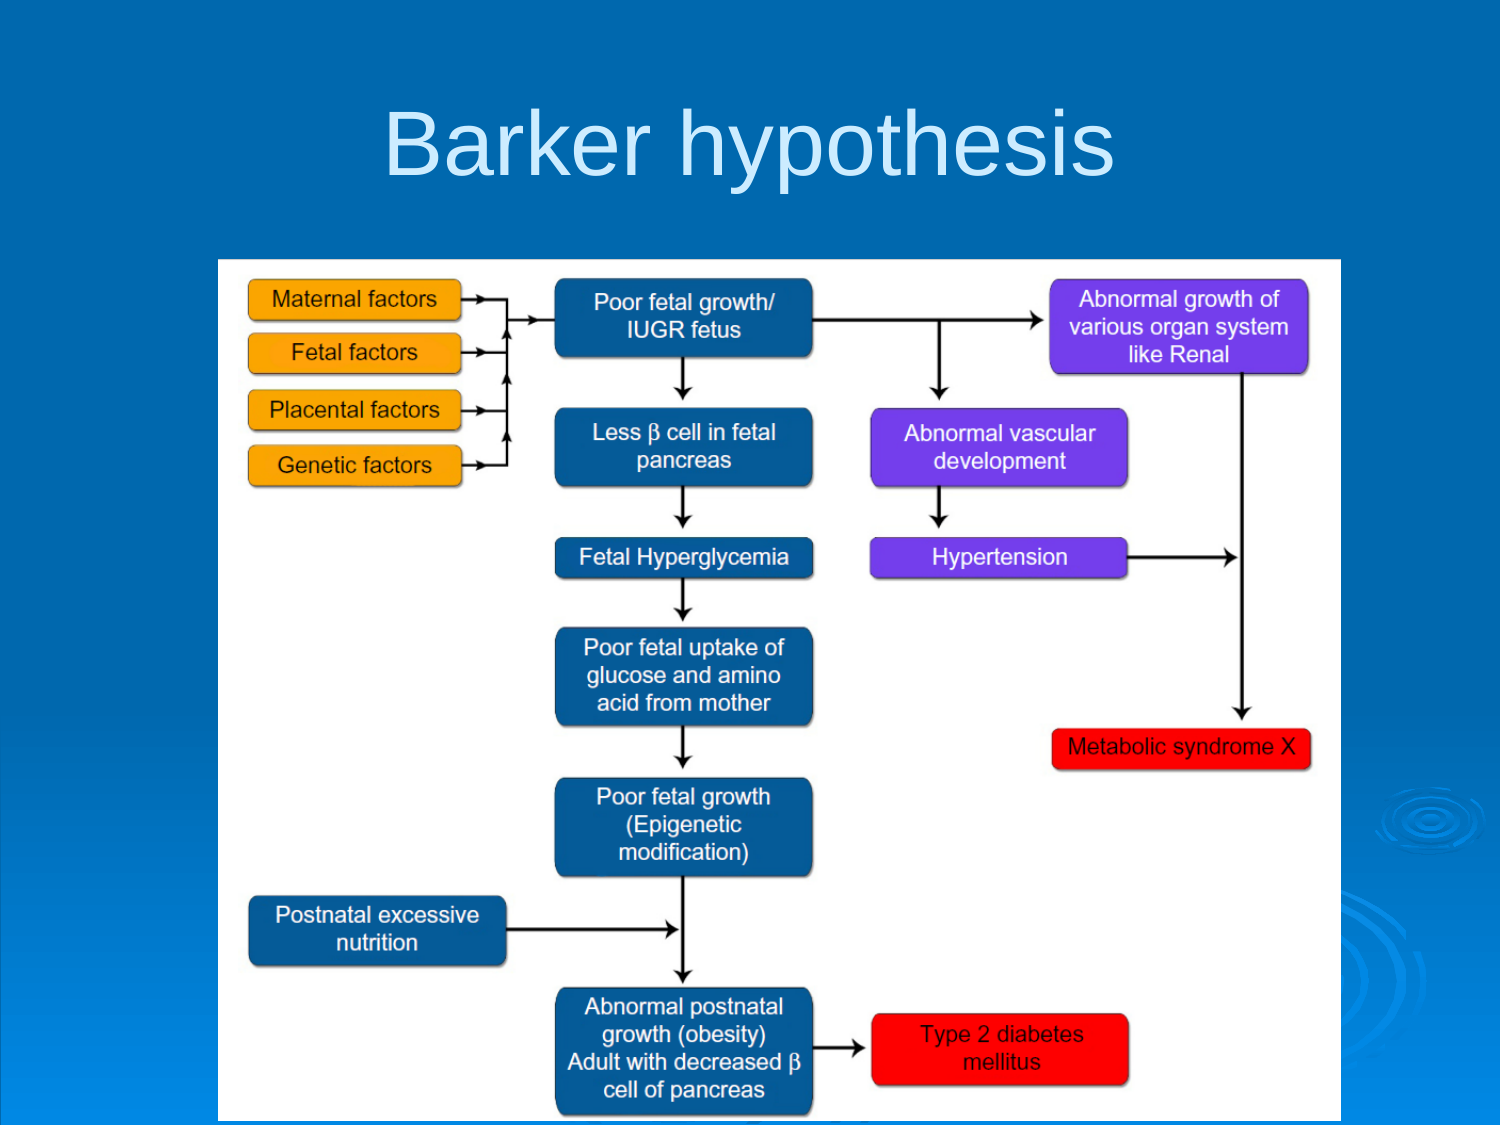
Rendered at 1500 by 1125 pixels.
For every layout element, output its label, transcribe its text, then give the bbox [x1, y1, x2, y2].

title Barker hypothesis [74, 45, 1426, 233]
picture [218, 258, 1341, 1122]
